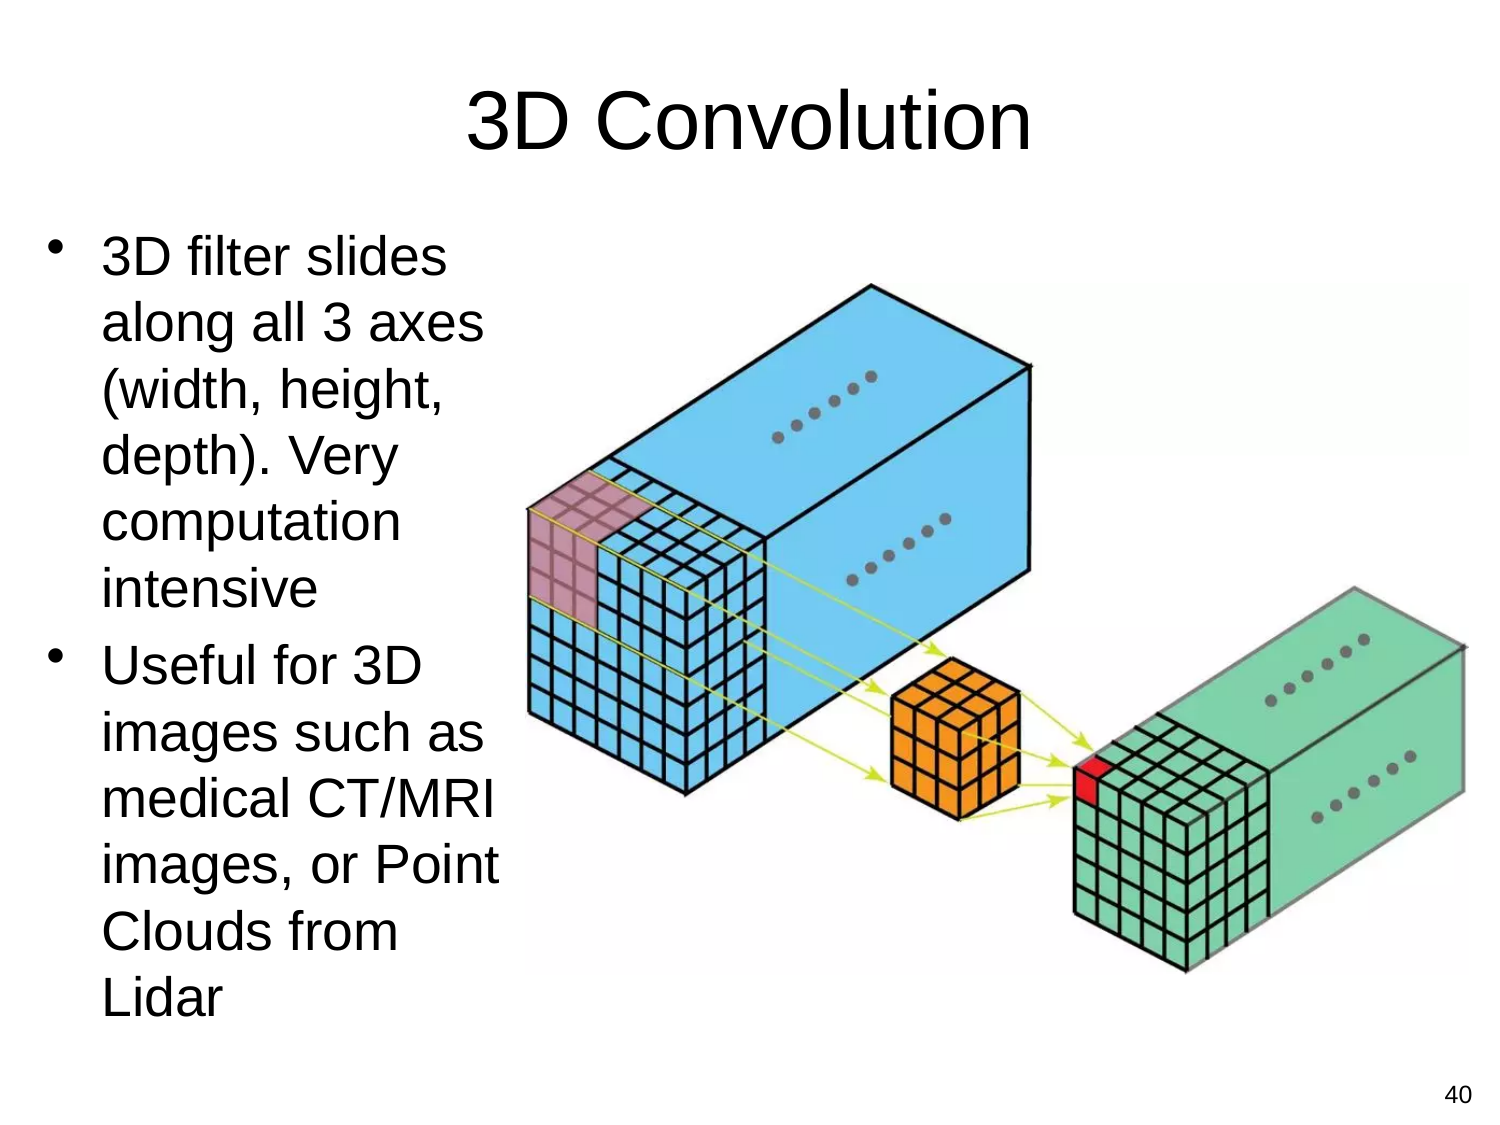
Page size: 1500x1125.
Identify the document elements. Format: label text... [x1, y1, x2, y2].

picture [525, 283, 1469, 976]
slide_number 40 [1137, 1070, 1488, 1112]
list 3D filter slides along all 3 axes (width, height, depth). Very computation intensive Useful for 3D images such as medical CT/MRI images, or Point Clouds from Lidar [31, 212, 526, 1051]
title 3D Convolution [74, 44, 1426, 188]
